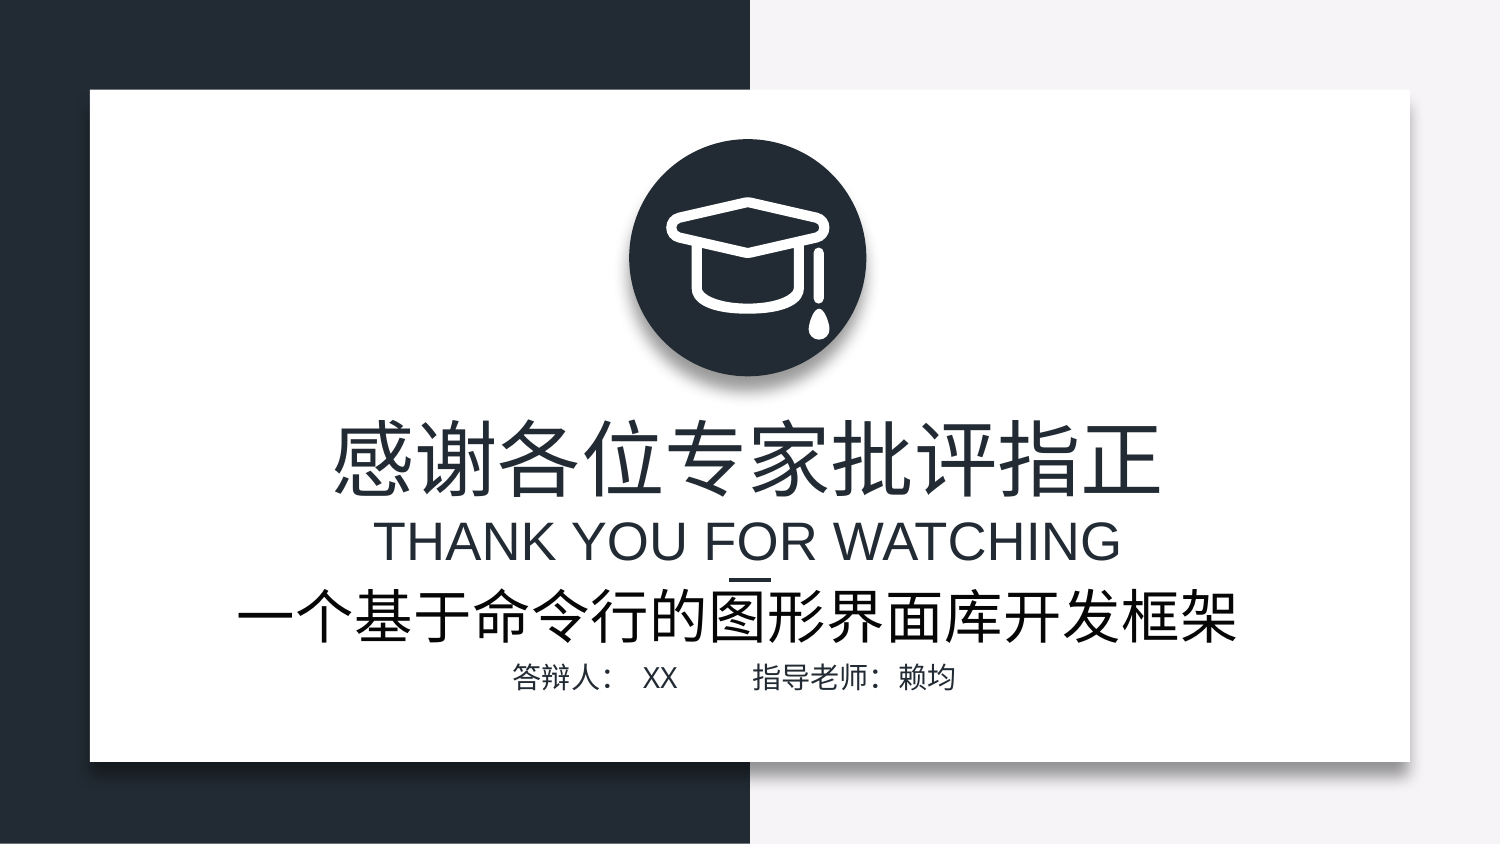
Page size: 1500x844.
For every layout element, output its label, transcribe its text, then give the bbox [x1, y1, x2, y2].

text_box 一个基于命令行的图形界面库开发框架 [221, 572, 1255, 658]
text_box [503, 651, 973, 703]
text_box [629, 139, 867, 377]
text_box 感谢各位专家批评指正 [316, 400, 1179, 515]
text_box THANK YOU FOR WATCHING [357, 499, 1139, 572]
text_box [89, 89, 1411, 763]
